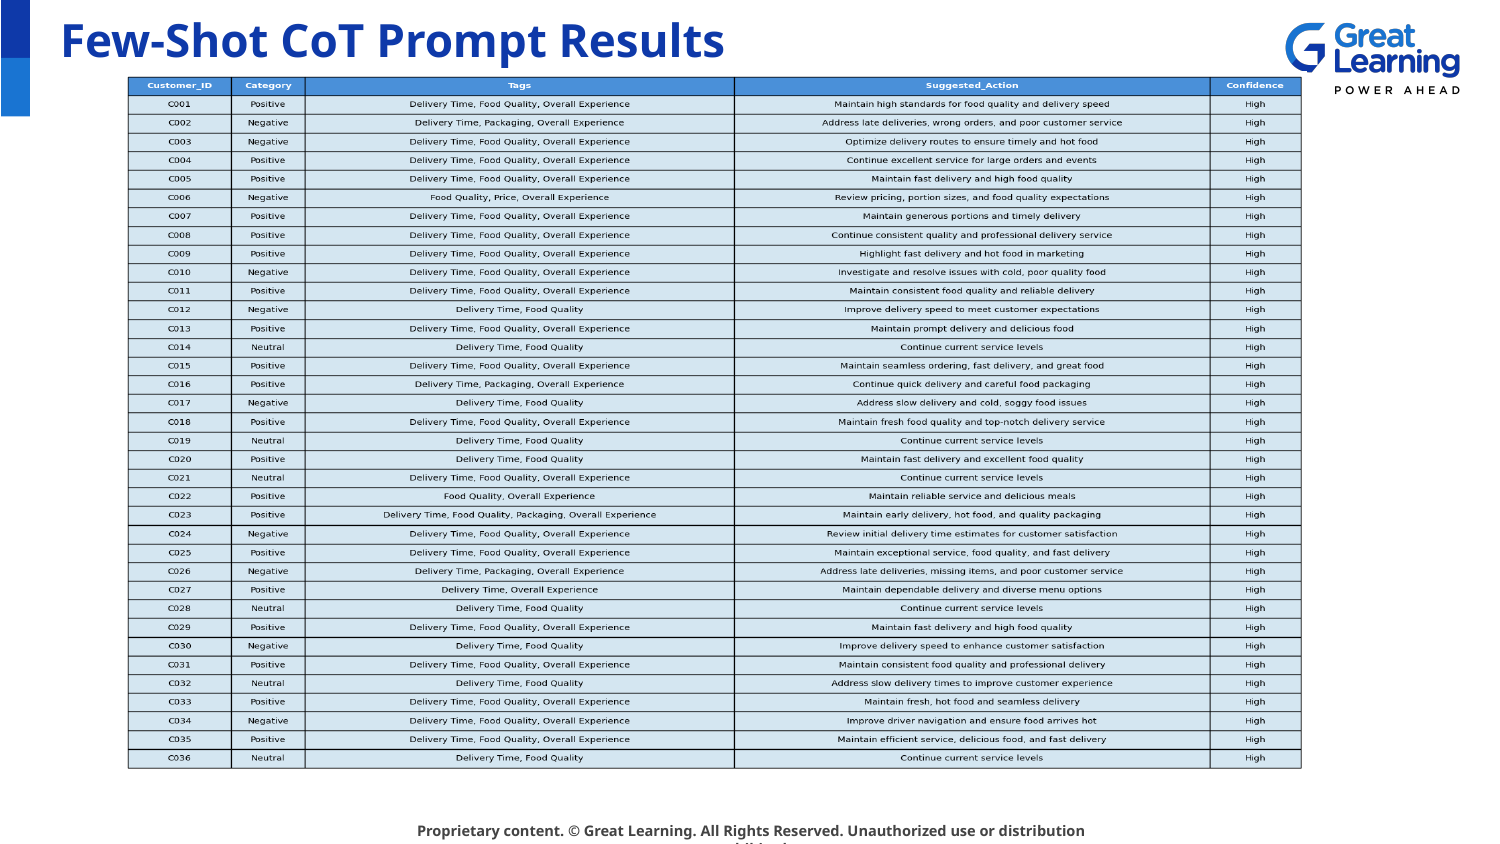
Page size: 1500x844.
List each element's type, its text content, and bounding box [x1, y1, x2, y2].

picture [121, 11, 1487, 773]
title Few-Shot CoT Prompt Results [33, 0, 1431, 91]
